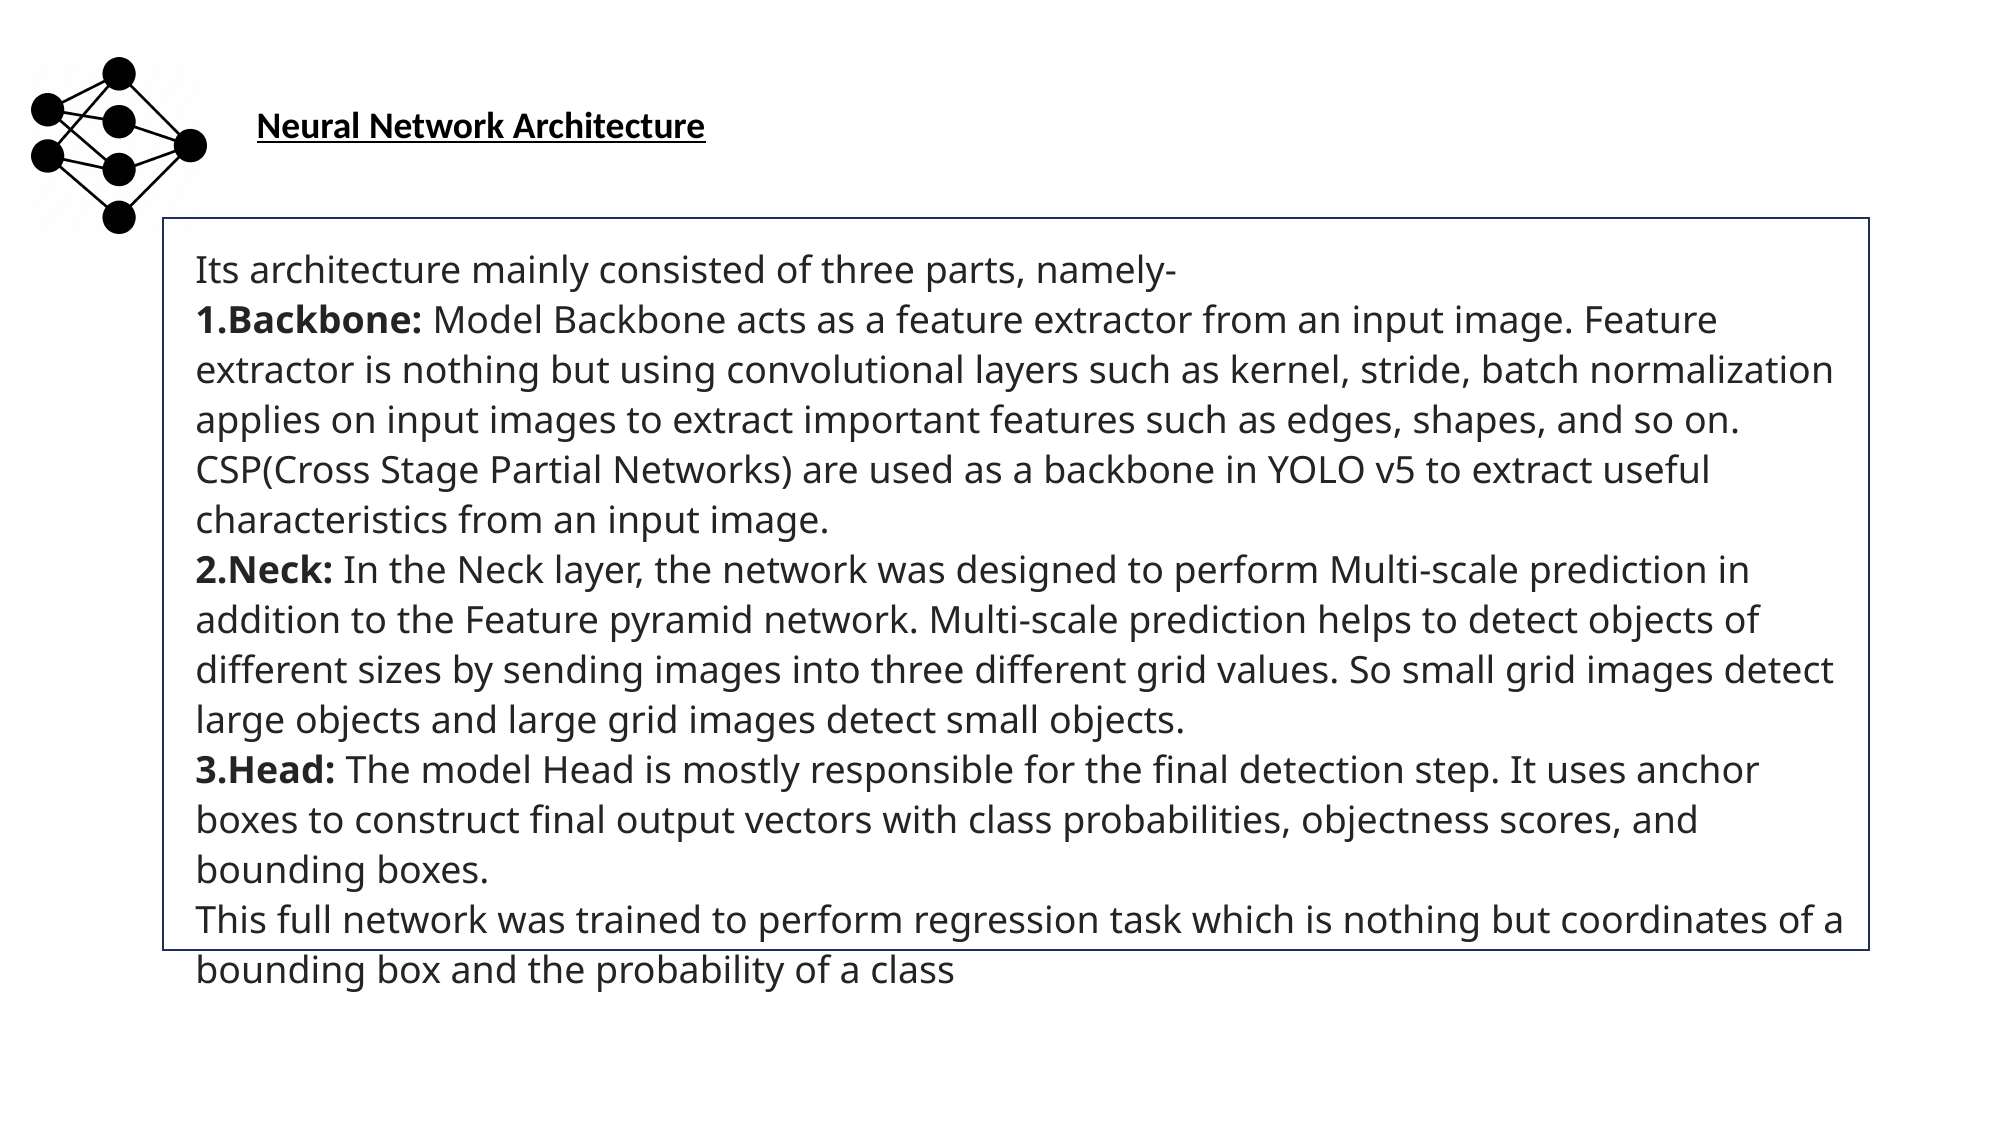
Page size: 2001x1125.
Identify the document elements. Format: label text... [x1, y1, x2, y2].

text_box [31, 57, 828, 234]
text_box [162, 217, 1870, 951]
text_box Its architecture mainly consisted of three parts, namely- Backbone: Model Backbone acts as a feature extractor from an input image. Feature extractor is nothing but using convolutional layers such as kernel, stride, batch normalization applies on input images to extract important features such as edges, shapes, and so on. CSP(Cross Stage Partial Networks) are used as a backbone in YOLO v5 to extract useful characteristics from an input image. Neck: In the Neck layer, the network was designed to perform Multi-scale prediction in addition to the Feature pyramid network. Multi-scale prediction helps to detect objects of different sizes by sending images into three different grid values. So small grid images detect large objects and large grid images detect small objects. Head: The model Head is mostly responsible for the final detection step. It uses anchor boxes to construct final output vectors with class probabilities, objectness scores, and bounding boxes. This full network was trained to perform regression task which is nothing but coordinates of a bounding box and the probability of a class [180, 233, 1887, 1044]
